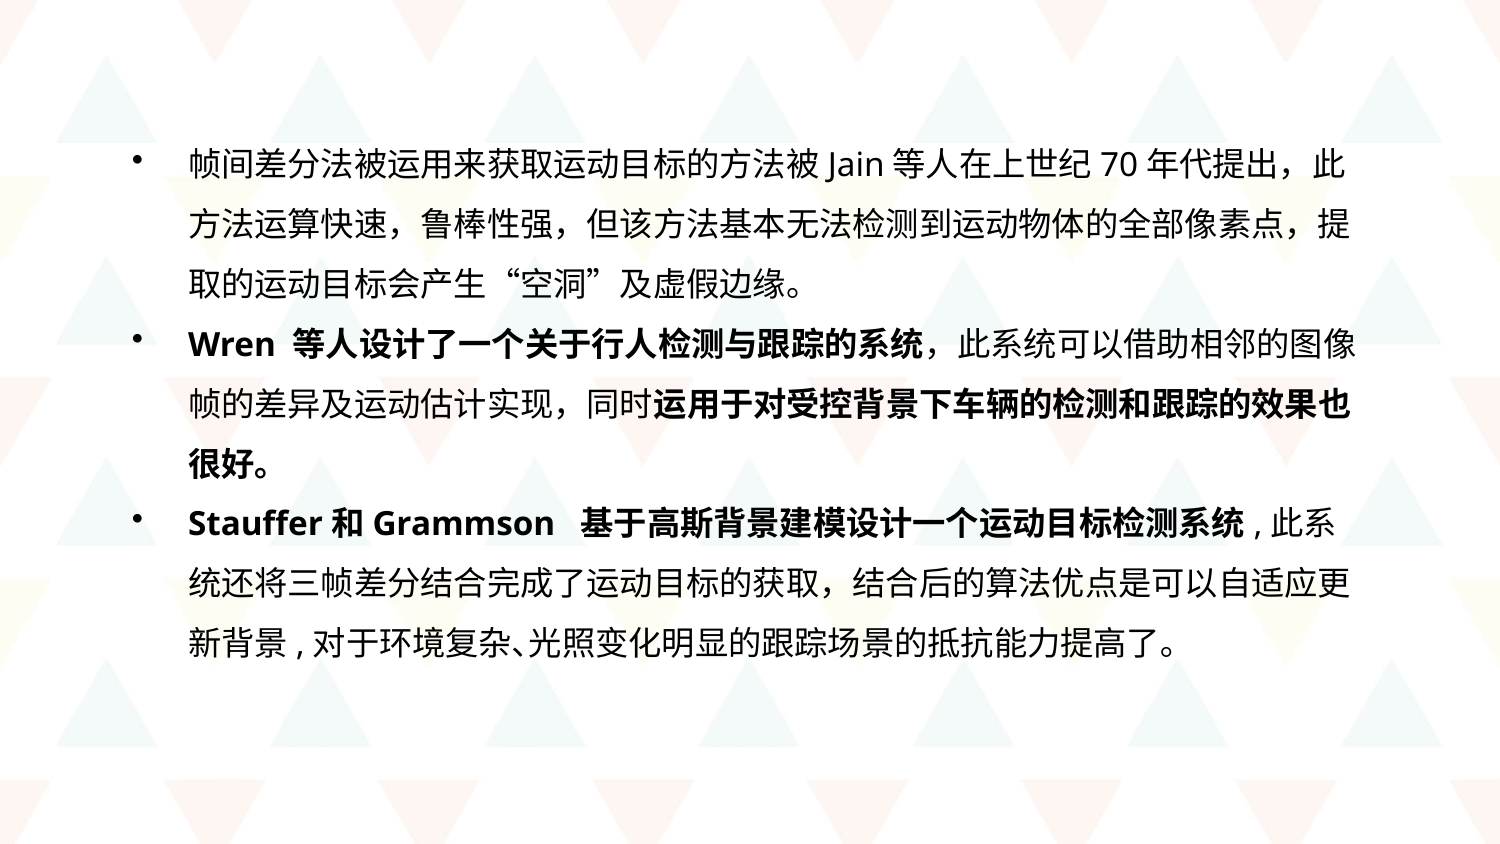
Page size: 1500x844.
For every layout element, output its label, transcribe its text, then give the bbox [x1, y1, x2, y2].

picture [0, 0, 1500, 844]
text_box 帧间差分法被运用来获取运动目标的方法被Jain等人在上世纪70年代提出，此方法运算快速，鲁棒性强，但该方法基本无法检测到运动物体的全部像素点，提取的运动目标会产生“空洞”及虚假边缘。 Wren 等人设计了一个关于行人检测与跟踪的系统，此系统可以借助相邻的图像帧的差异及运动估计实现，同时运用于对受控背景下车辆的检测和跟踪的效果也很好｡ Stauffer和Grammson 基于高斯背景建模设计一个运动目标检测系统,此系统还将三帧差分结合完成了运动目标的获取，结合后的算法优点是可以自适应更新背景,对于环境复杂､光照变化明显的跟踪场景的抵抗能力提高了｡ [117, 115, 1383, 752]
